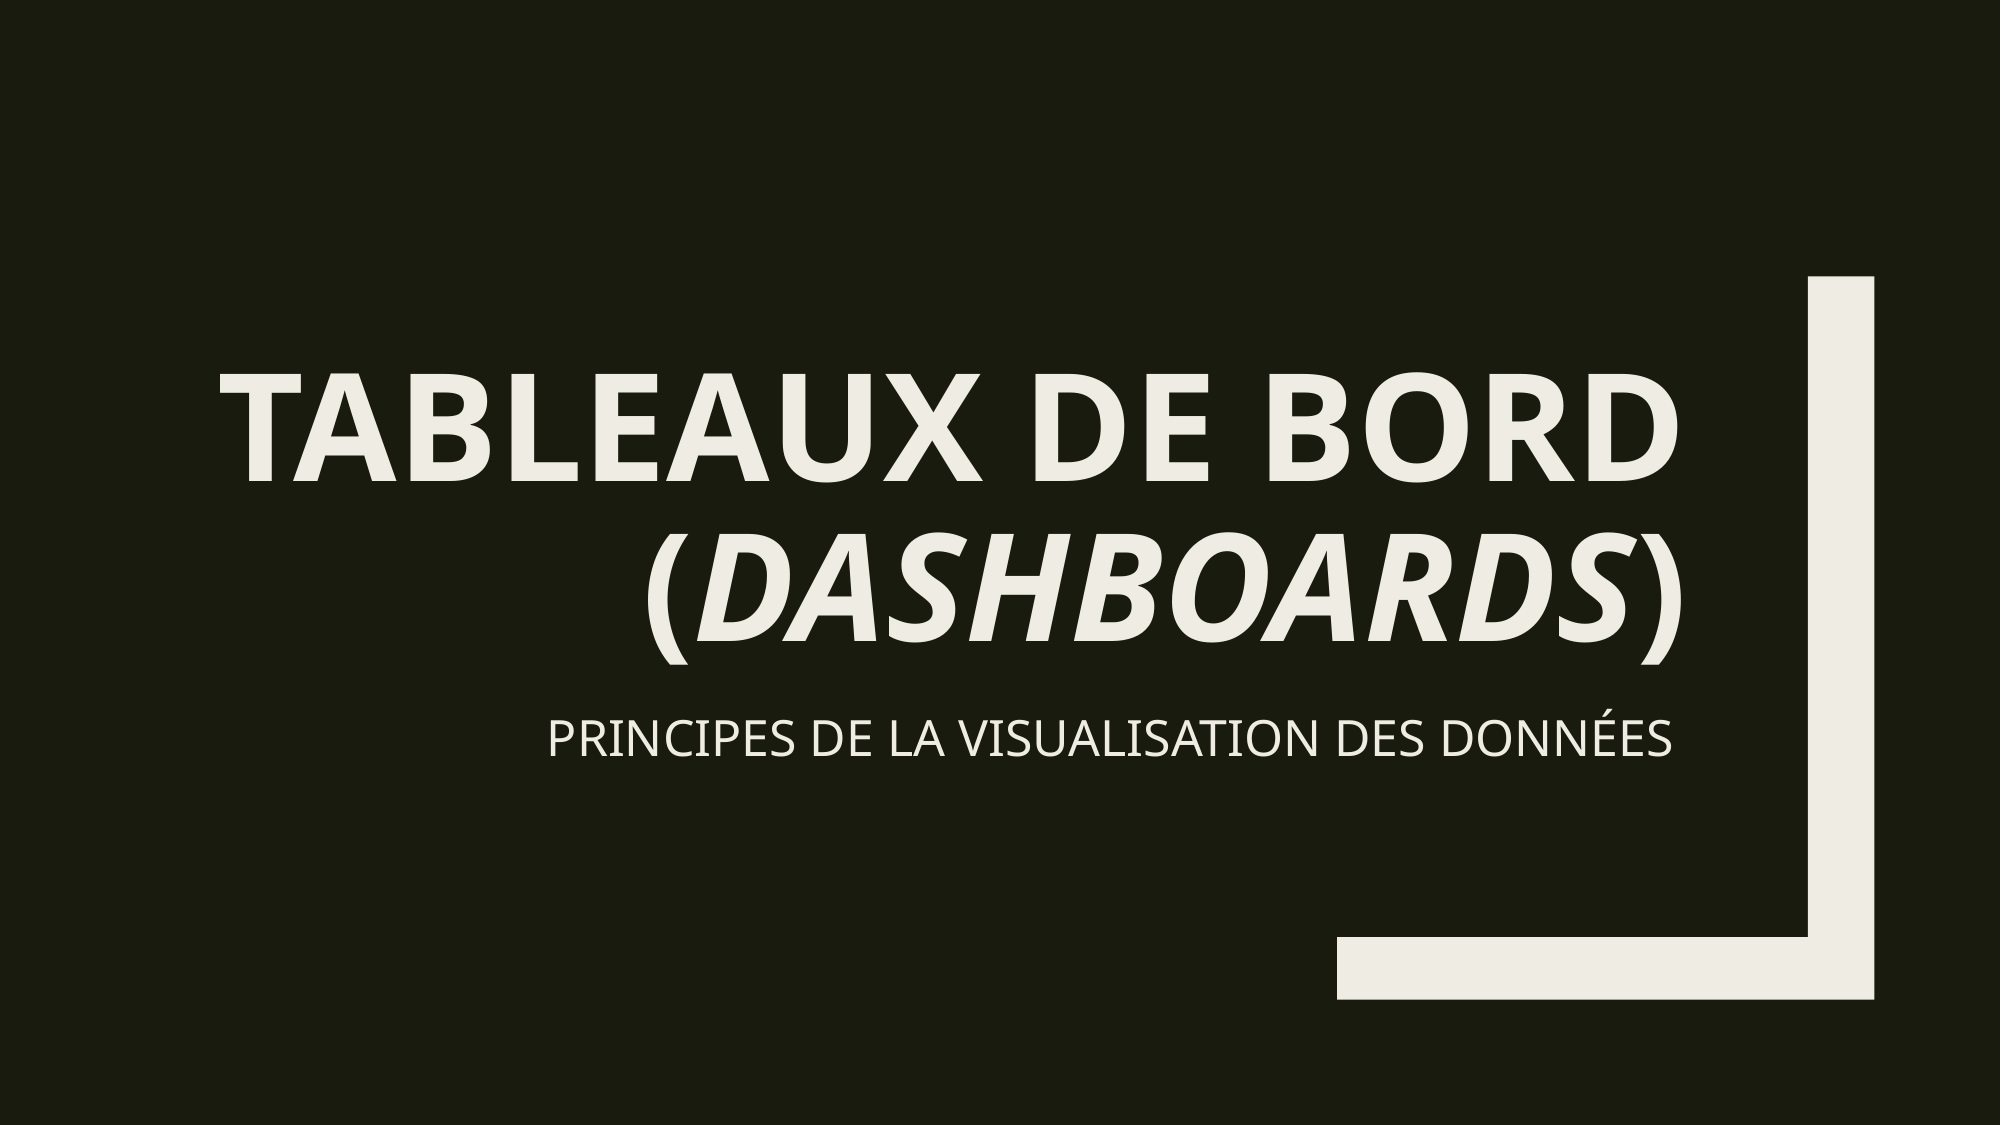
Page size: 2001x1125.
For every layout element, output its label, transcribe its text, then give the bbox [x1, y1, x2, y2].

list PRINCIPES DE LA VISUALISATION DES DONNÉES [125, 691, 1703, 880]
title tableaux de bord (dashboards) [125, 213, 1703, 682]
